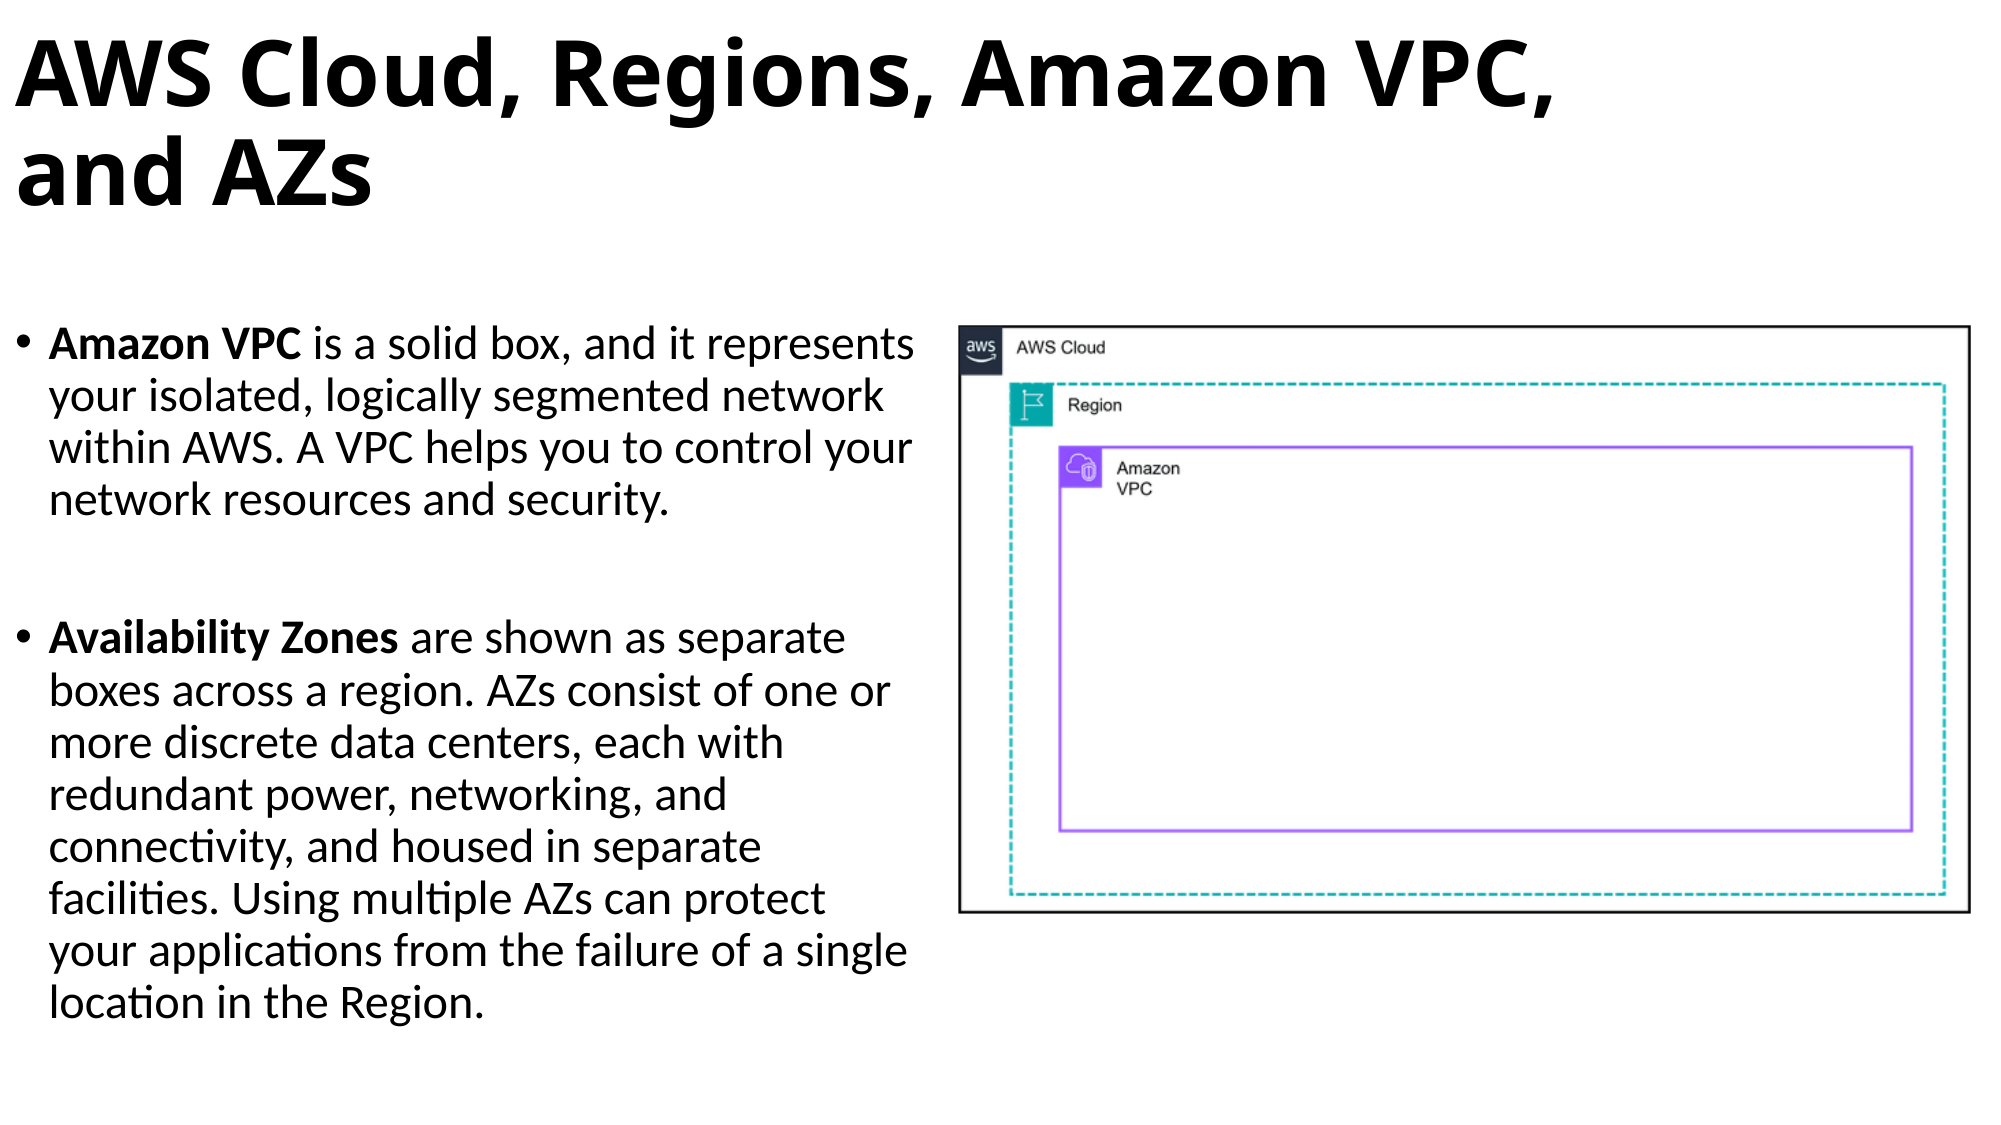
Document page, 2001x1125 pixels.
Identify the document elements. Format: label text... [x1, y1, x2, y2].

title AWS Cloud, Regions, Amazon VPC, and AZs [0, 17, 1725, 236]
picture [938, 309, 1997, 948]
list Amazon VPC is a solid box, and it represents your isolated, logically segmented network within AWS. A VPC helps you to control your network resources and security. Availability Zones are shown as separate boxes across a region. AZs consist of one or more discrete data centers, each with redundant power, networking, and connectivity, and housed in separate facilities. Using multiple AZs can protect your applications from the failure of a single location in the Region. [0, 309, 939, 1071]
